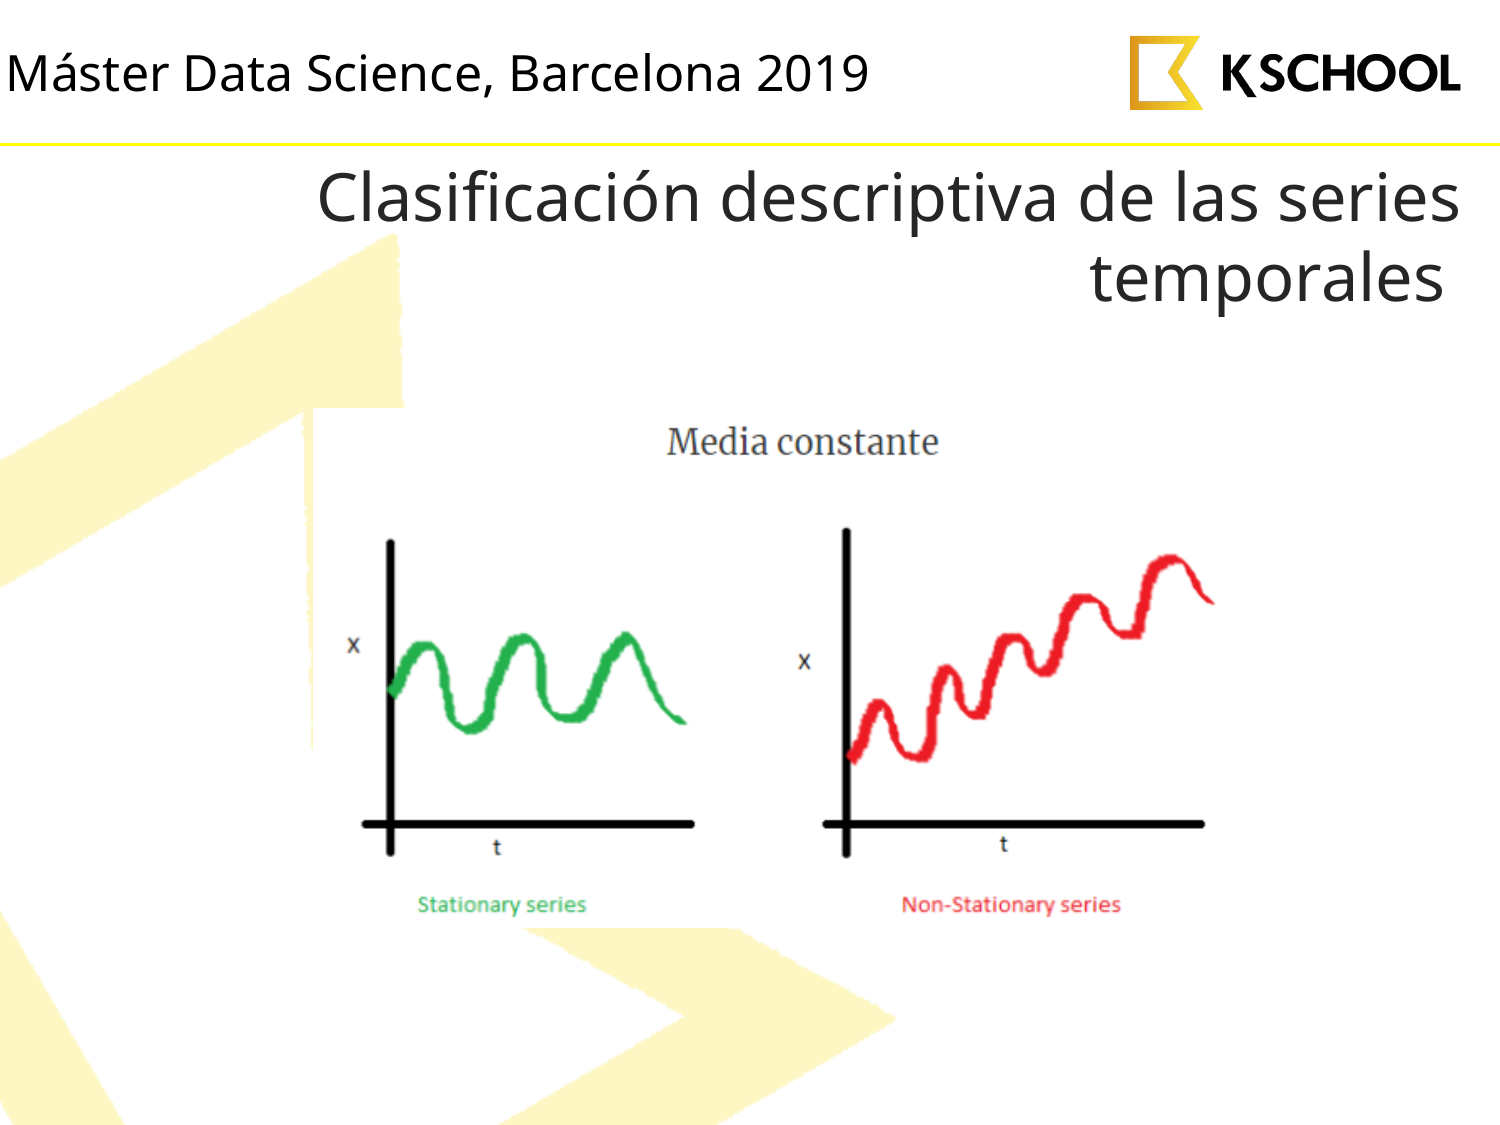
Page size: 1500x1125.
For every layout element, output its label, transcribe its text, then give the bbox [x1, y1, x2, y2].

title Clasificación descriptiva de las series temporales [76, 147, 1478, 268]
picture [1121, 23, 1473, 120]
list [312, 408, 1242, 929]
picture [0, 188, 919, 1125]
